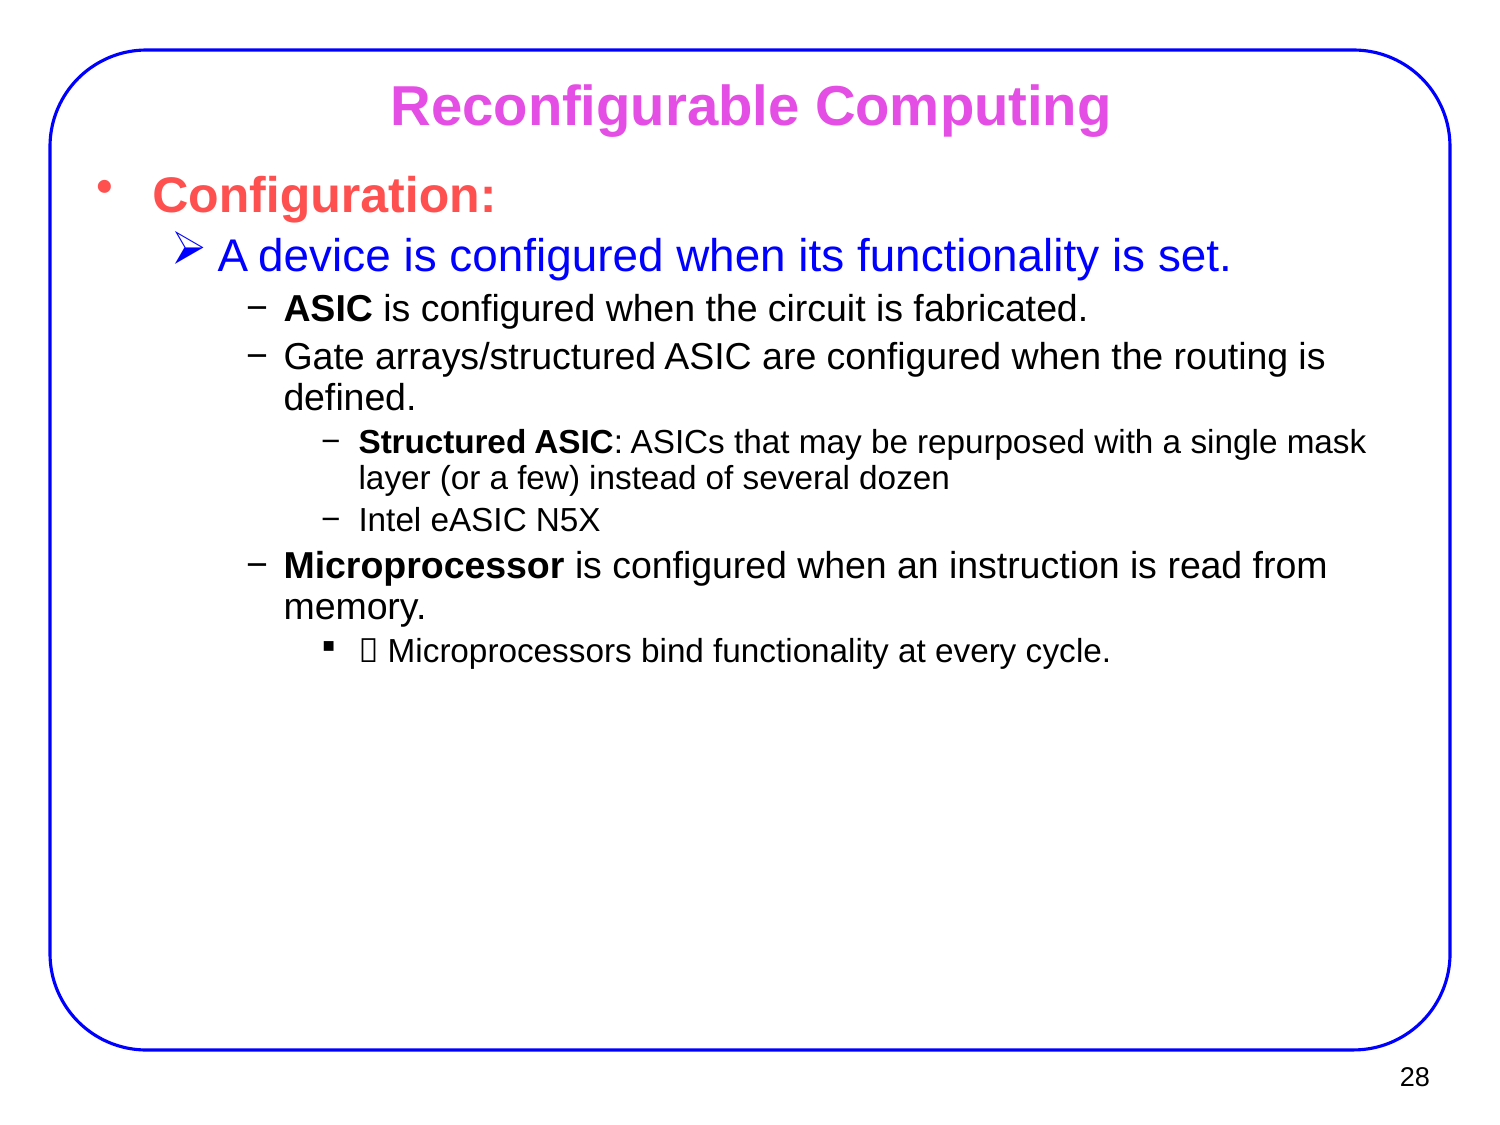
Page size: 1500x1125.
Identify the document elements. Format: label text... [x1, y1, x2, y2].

slide_number 28 [1351, 1047, 1444, 1104]
list Configuration: A device is configured when its functionality is set. ASIC is configured when the circuit is fabricated. Gate arrays/structured ASIC are configured when the routing is defined. Structured ASIC: ASICs that may be repurposed with a single mask layer (or a few) instead of several dozen Intel eASIC N5X Microprocessor is configured when an instruction is read from memory.  Microprocessors bind functionality at every cycle. [79, 160, 1389, 997]
title Reconfigurable Computing [113, 66, 1389, 140]
